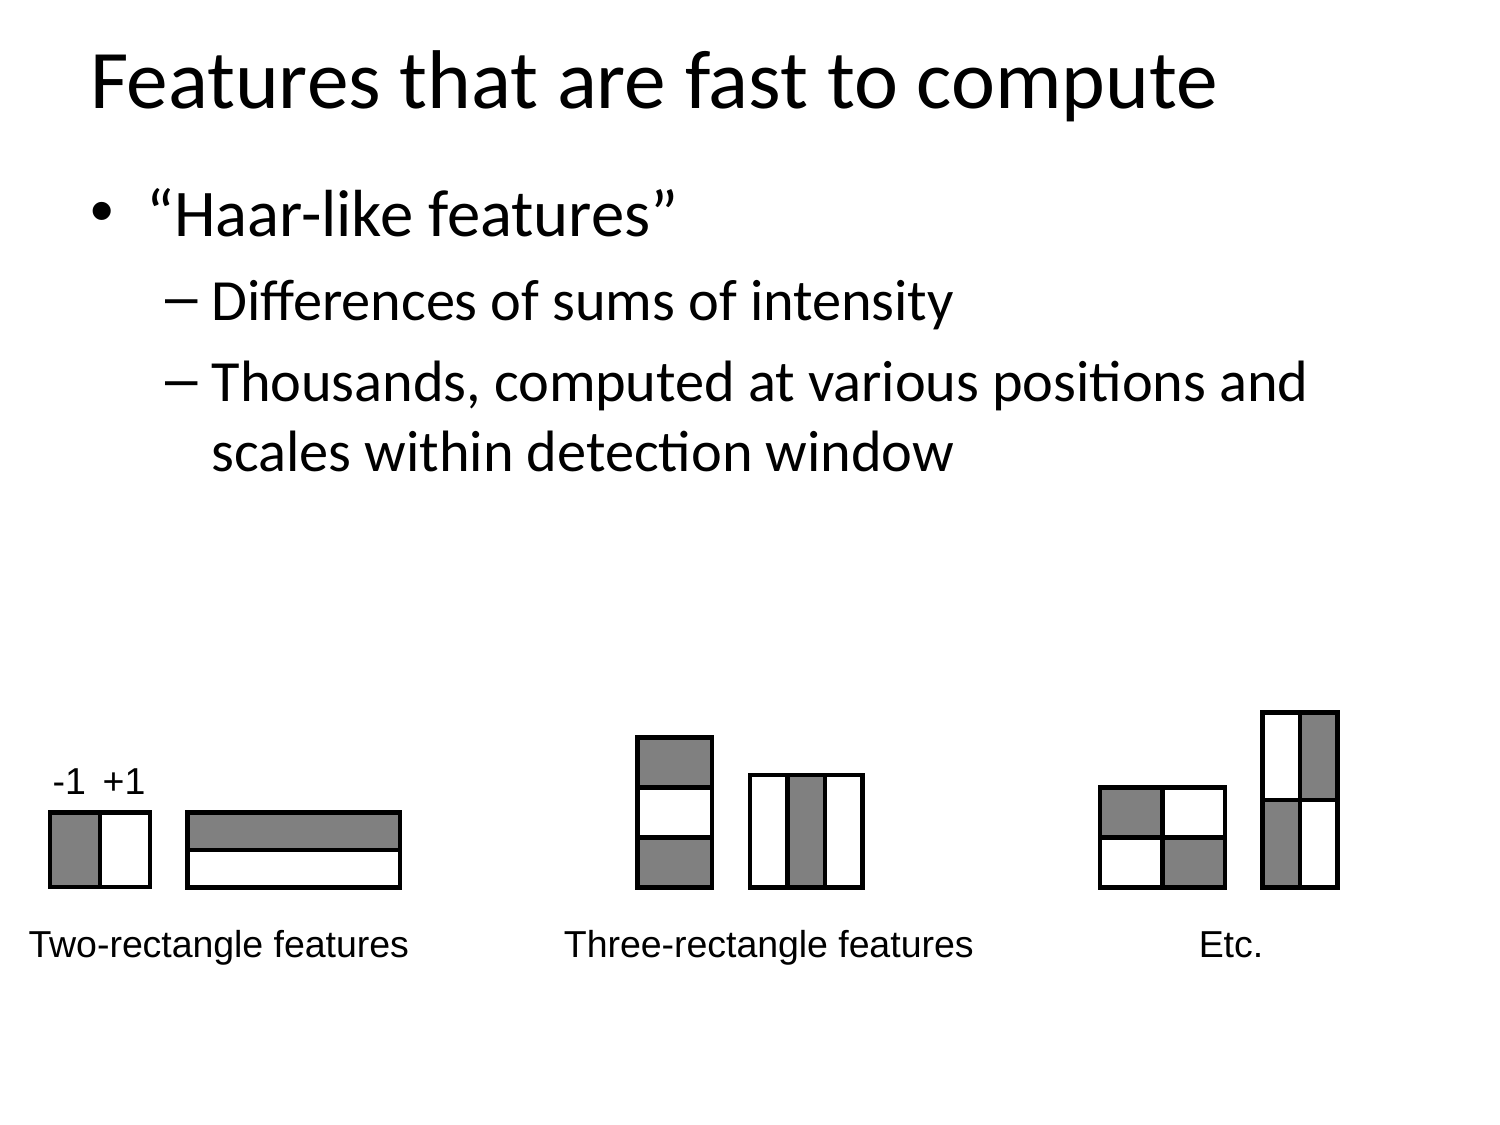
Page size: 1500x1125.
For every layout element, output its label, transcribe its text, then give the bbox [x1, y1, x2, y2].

text_box [825, 774, 863, 888]
text_box [1299, 712, 1338, 800]
list “Haar-like features” Differences of sums of intensity Thousands, computed at various positions and scales within detection window [74, 162, 1426, 1006]
text_box +1 [87, 749, 161, 810]
title Features that are fast to compute [74, 0, 1426, 151]
text_box [187, 850, 400, 888]
text_box [637, 737, 713, 788]
text_box [1162, 787, 1225, 837]
text_box [187, 812, 400, 850]
text_box [1162, 837, 1225, 888]
text_box [1262, 800, 1300, 888]
text_box Three-rectangle features [537, 912, 1000, 973]
text_box [1099, 837, 1162, 888]
text_box -1 [38, 749, 87, 810]
text_box [50, 812, 100, 888]
text_box [100, 812, 150, 888]
text_box [788, 774, 825, 888]
text_box [1262, 712, 1299, 800]
text_box Etc. [1012, 912, 1450, 973]
text_box [1300, 800, 1338, 888]
text_box [1099, 787, 1162, 837]
text_box [637, 788, 713, 837]
text_box [750, 774, 788, 888]
text_box [637, 837, 713, 888]
text_box Two-rectangle features [0, 912, 438, 973]
